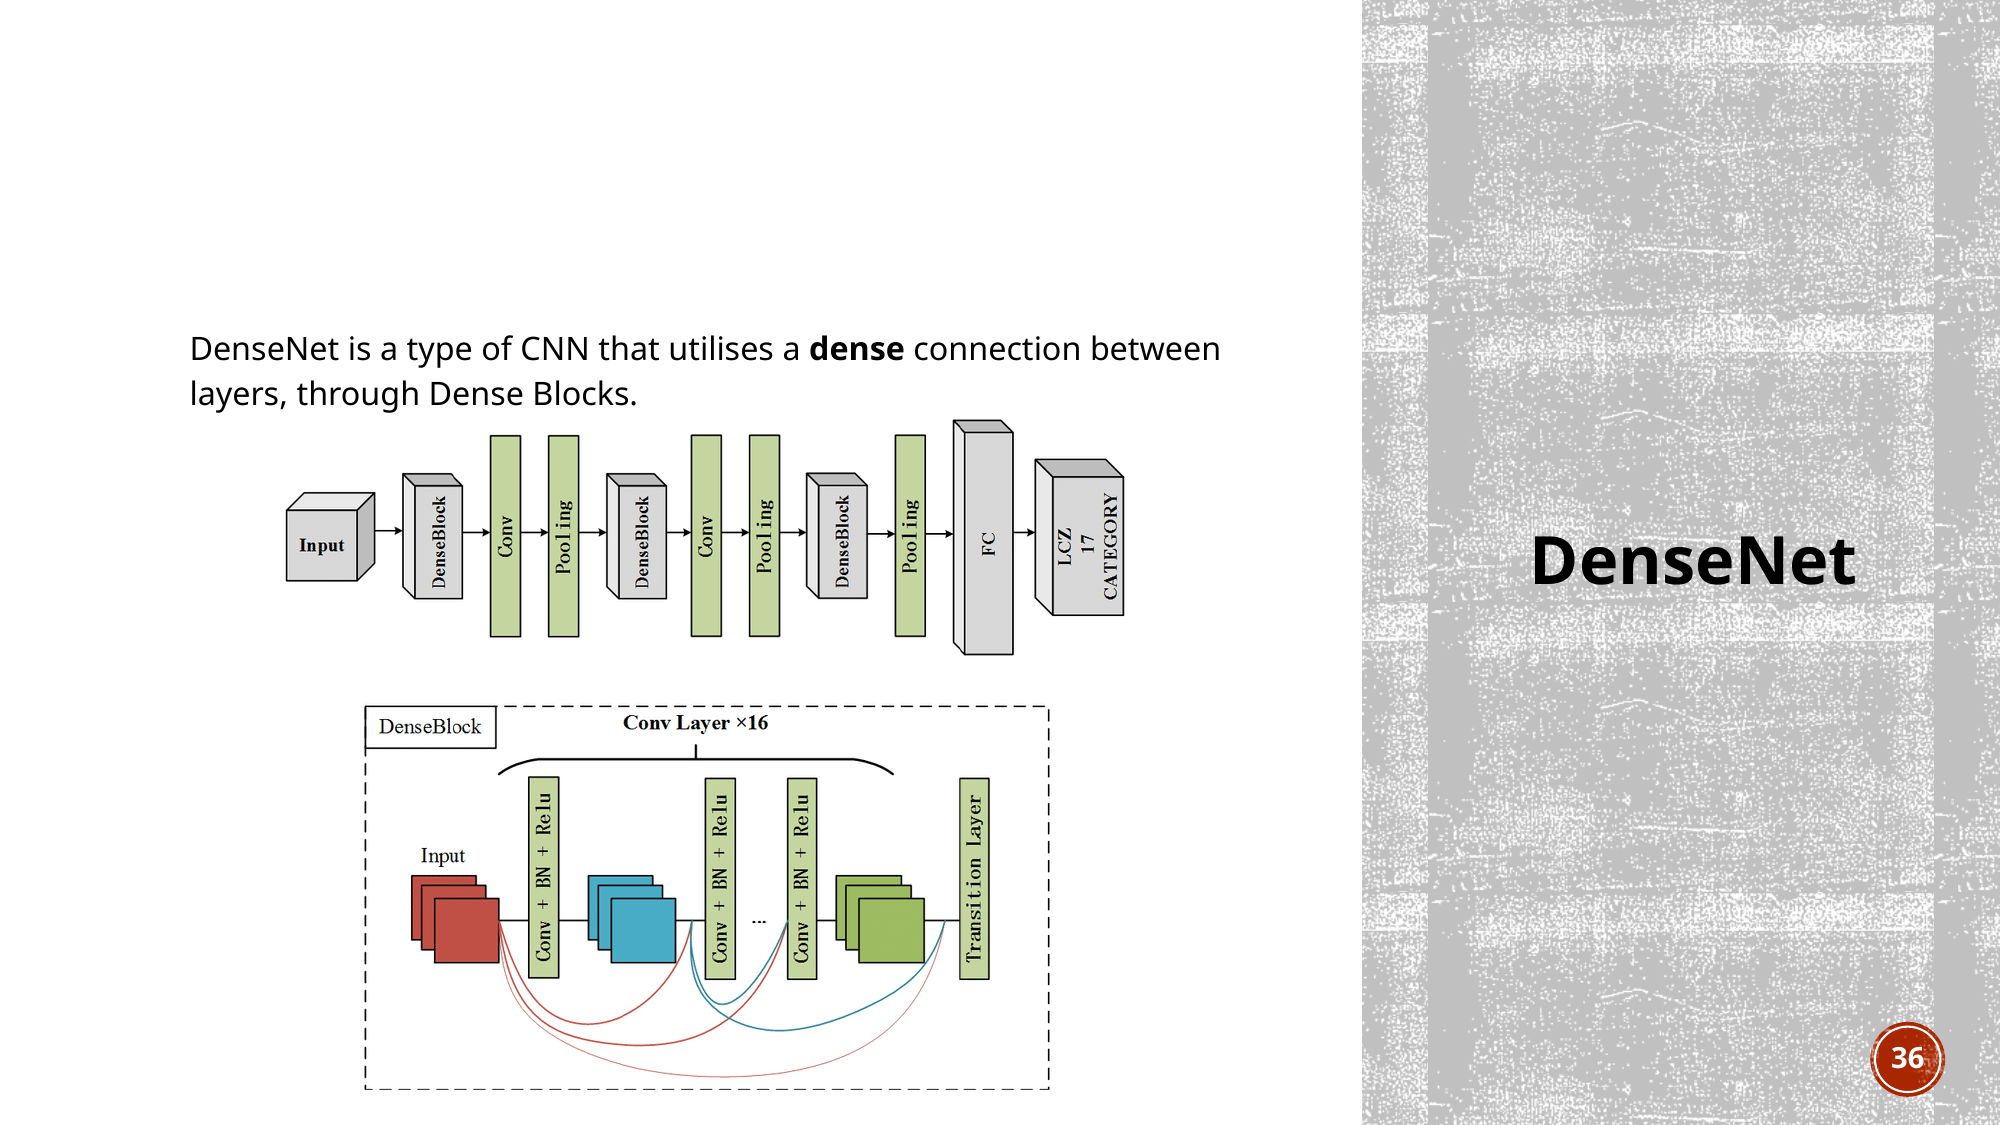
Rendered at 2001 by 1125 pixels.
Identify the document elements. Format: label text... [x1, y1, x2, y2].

picture [285, 419, 1130, 1091]
picture [1884, 1089, 1931, 1097]
title DenseNet [1431, 420, 1957, 705]
slide_number ‹#› [1855, 1028, 1961, 1089]
picture [1887, 1021, 1929, 1028]
list DenseNet is a type of CNN that utilises a dense connection between layers, through Dense Blocks. [157, 315, 1259, 421]
